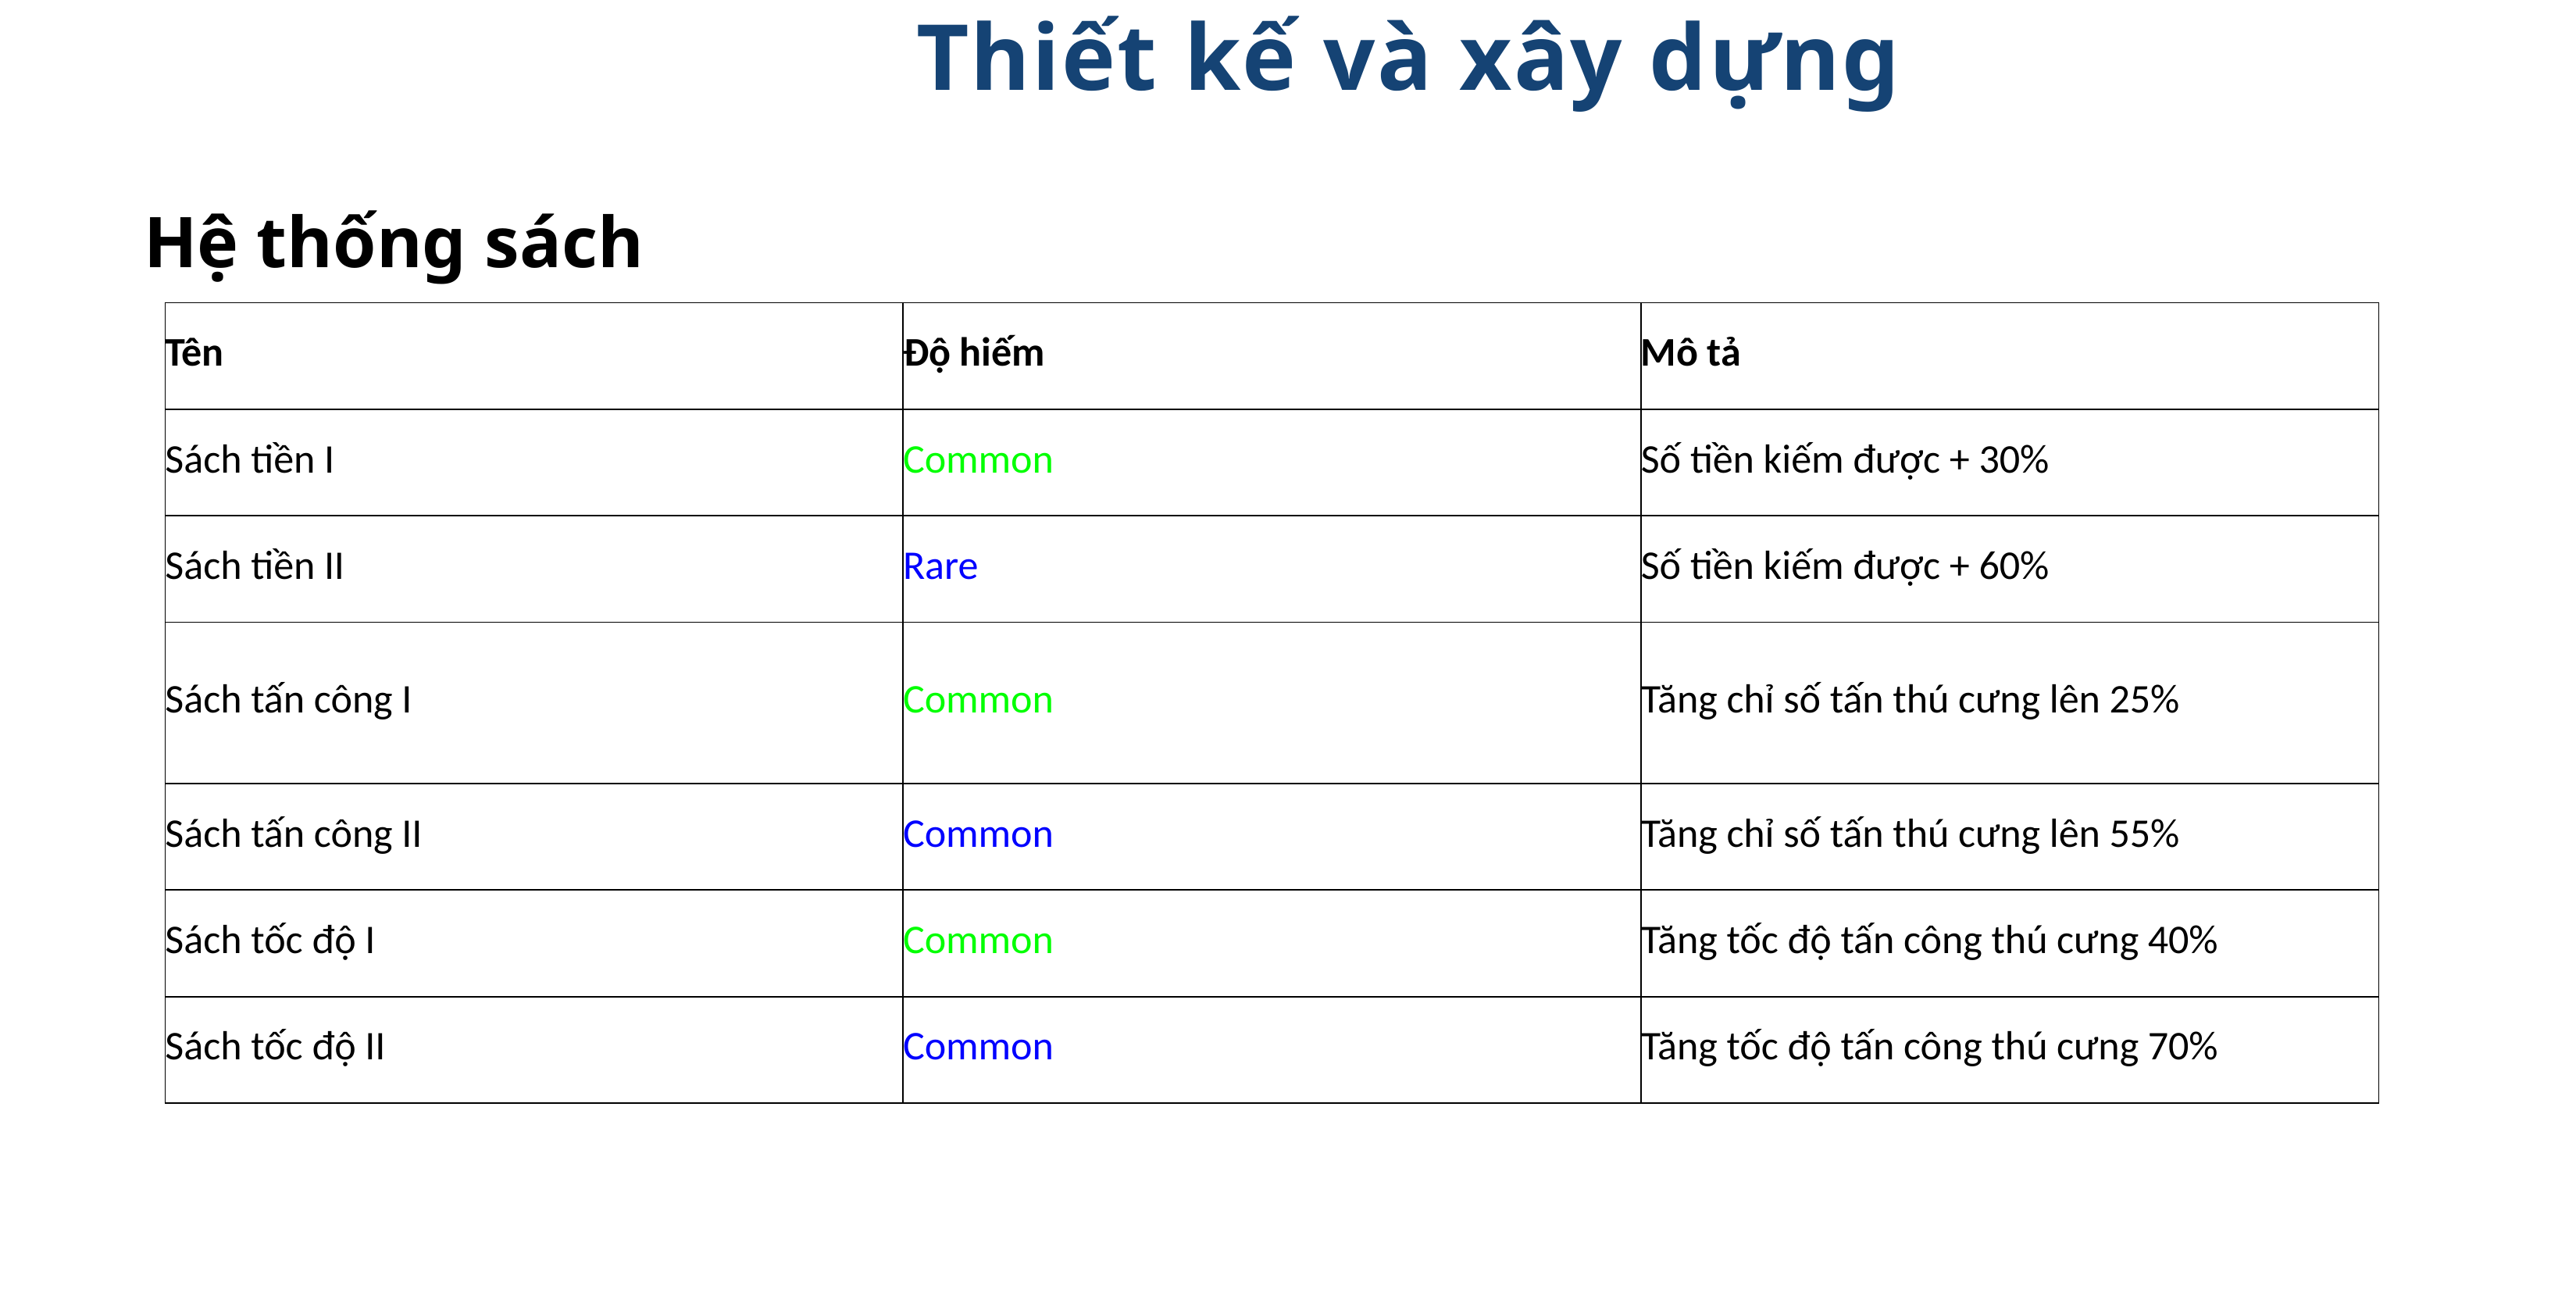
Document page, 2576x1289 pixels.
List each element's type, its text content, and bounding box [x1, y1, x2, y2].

table_cell Common [904, 891, 1640, 996]
table_cell Rare [904, 516, 1640, 622]
table_cell Tăng tốc độ tấn công thú cưng 70% [1642, 998, 2378, 1102]
table_cell Common [904, 784, 1640, 889]
text_box Hệ thống sách [144, 183, 901, 281]
table_cell Sách tấn công II [166, 784, 902, 889]
table_cell Common [904, 623, 1640, 783]
table_cell Tăng chỉ số tấn thú cưng lên 55% [1642, 784, 2378, 889]
table_cell Sách tiền I [166, 410, 902, 515]
table_cell Tăng tốc độ tấn công thú cưng 40% [1642, 891, 2378, 996]
table_cell Sách tiền II [166, 516, 902, 622]
table_cell Số tiền kiếm được + 30% [1642, 410, 2378, 515]
table_cell Sách tấn công I [166, 623, 902, 783]
table_cell Common [904, 410, 1640, 515]
table_cell Số tiền kiếm được + 60% [1642, 516, 2378, 622]
table_cell Sách tốc độ II [166, 998, 902, 1102]
table_header Mô tả [1642, 303, 2378, 409]
table_header Độ hiếm [904, 303, 1640, 409]
text_box Thiết kế và xây dựng [734, 0, 2083, 109]
table_header Tên [166, 303, 902, 409]
table_cell Tăng chỉ số tấn thú cưng lên 25% [1642, 623, 2378, 783]
table_cell Sách tốc độ I [166, 891, 902, 996]
table_cell Common [904, 998, 1640, 1102]
